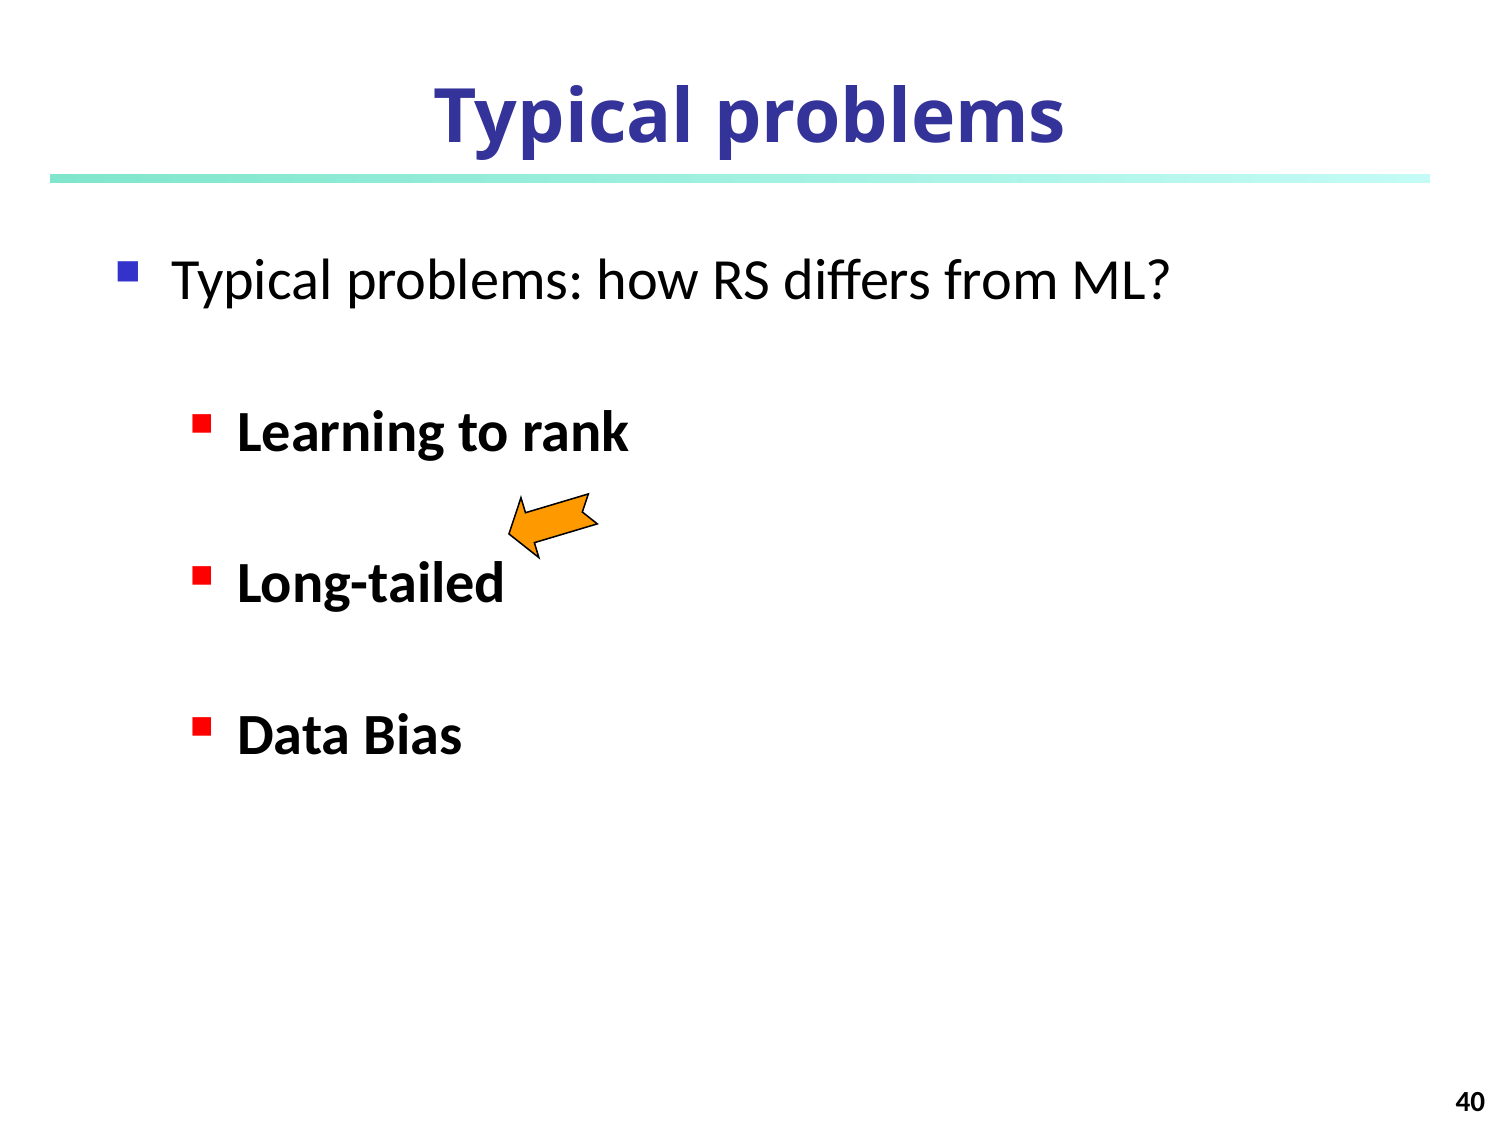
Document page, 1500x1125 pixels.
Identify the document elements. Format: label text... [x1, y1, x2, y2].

title Typical problems [0, 62, 1500, 163]
list Typical problems: how RS differs from ML? Learning to rank Long-tailed Data Bias [99, 163, 1475, 1001]
text_box 40 [1187, 1062, 1500, 1125]
text_box [508, 493, 598, 558]
